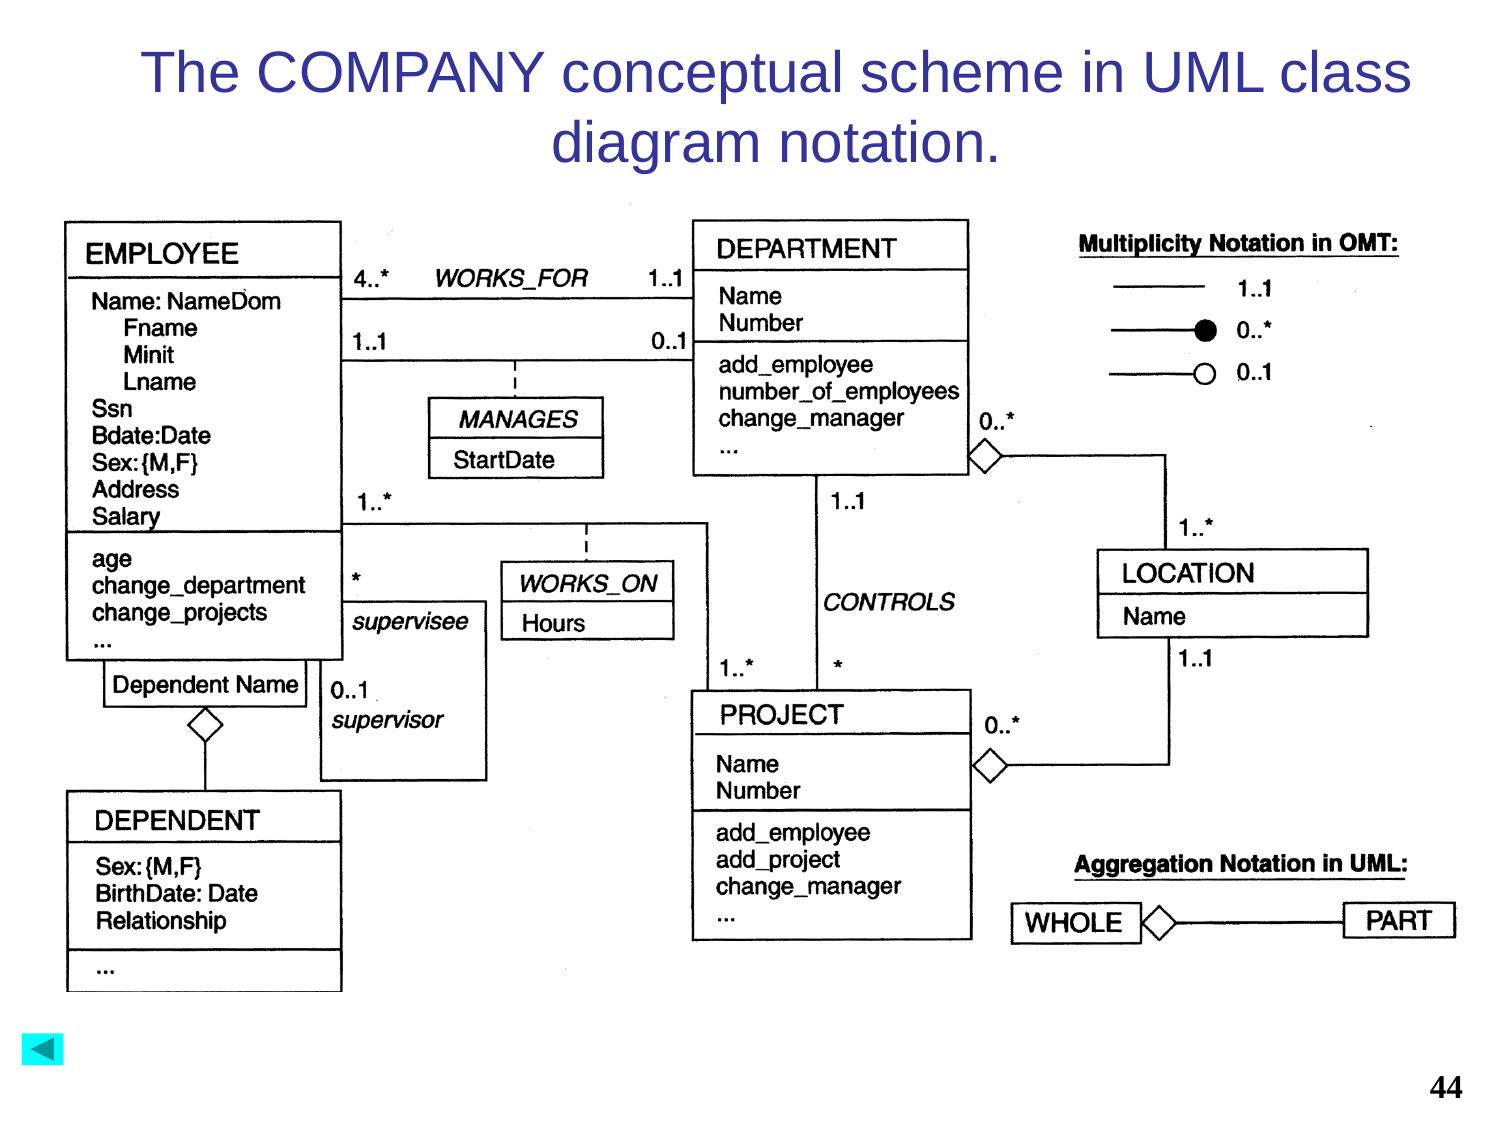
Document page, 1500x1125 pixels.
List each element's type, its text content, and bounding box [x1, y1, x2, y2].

text_box [21, 1033, 63, 1066]
slide_number 44 [1165, 1058, 1479, 1112]
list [57, 204, 1468, 992]
title The COMPANY conceptual scheme in UML class diagram notation. [87, 0, 1467, 203]
